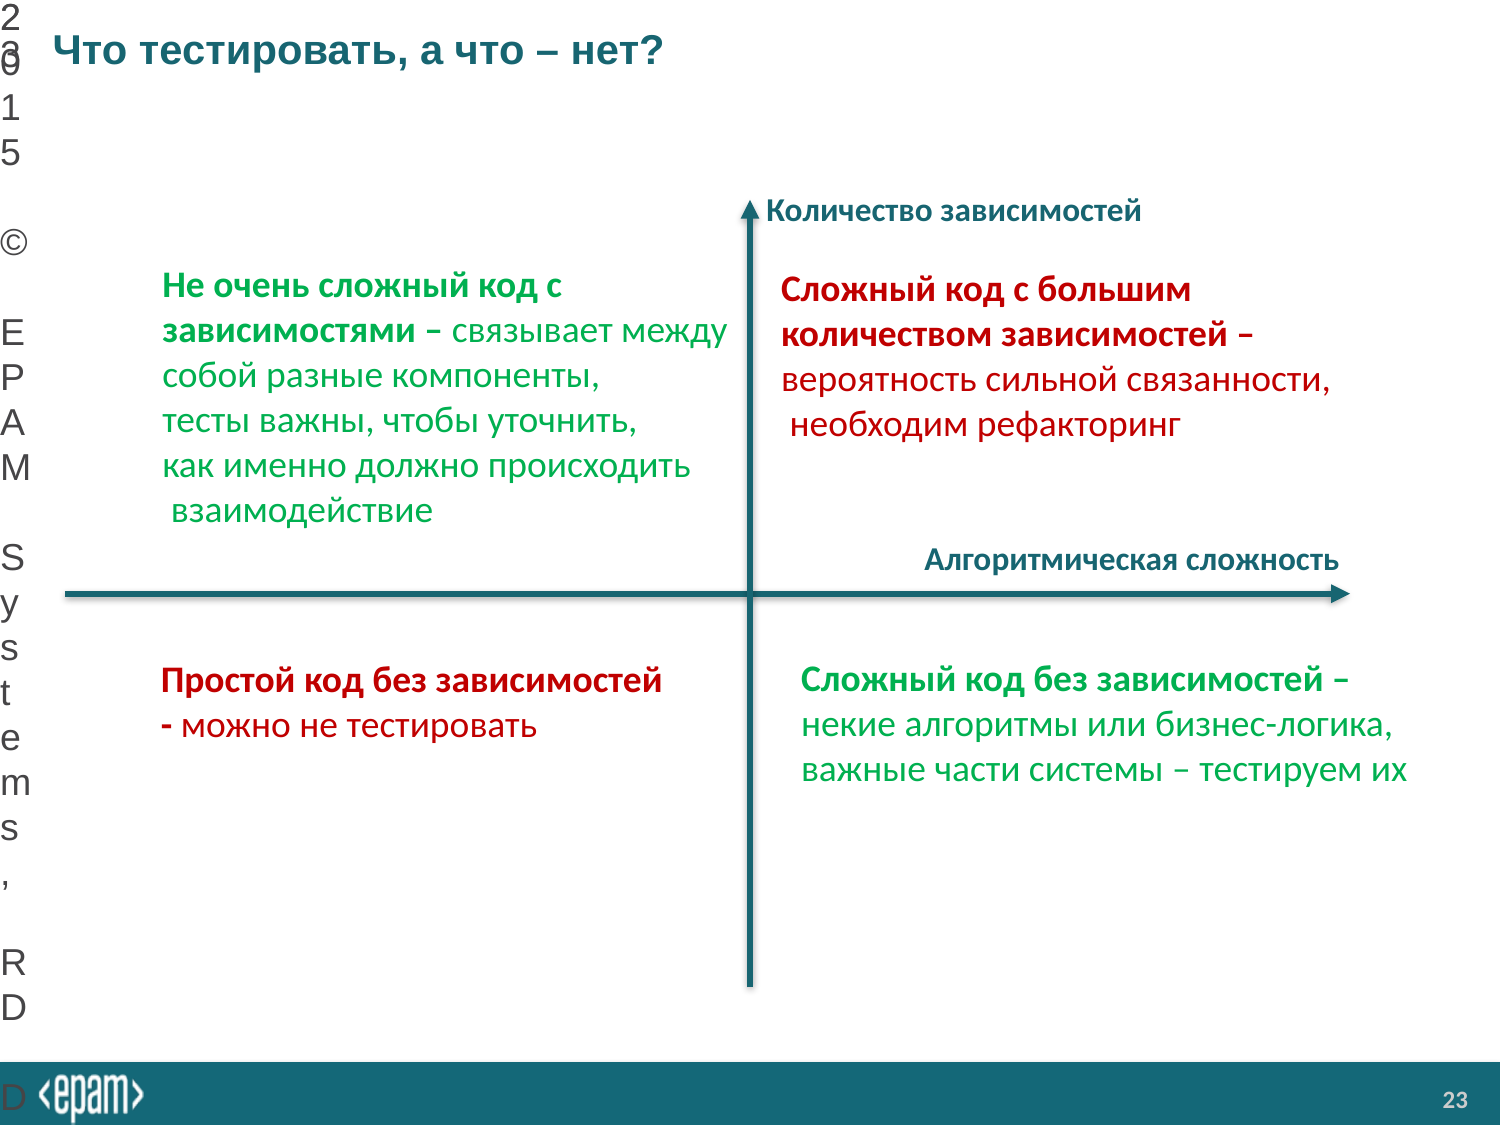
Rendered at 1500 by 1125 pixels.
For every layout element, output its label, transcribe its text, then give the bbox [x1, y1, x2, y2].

text_box Количество зависимостей [751, 180, 1158, 236]
text_box Алгоритмическая сложность [909, 529, 1355, 585]
title Что тестировать, а что – нет? [0, 0, 1500, 95]
text_box Сложный код с большим количеством зависимостей – вероятность сильной связанности, необходим рефакторинг [766, 256, 1443, 452]
text_box Простой код без зависимостей - можно не тестировать [146, 647, 687, 752]
picture [38, 1074, 144, 1125]
text_box Сложный код без зависимостей – некие алгоритмы или бизнес-логика, важные части системы – тестируем их [786, 646, 1423, 796]
text_box Не очень сложный код с зависимостями – связывает между собой разные компоненты, тесты важны, чтобы уточнить, как именно должно происходить взаимодействие [147, 252, 745, 538]
